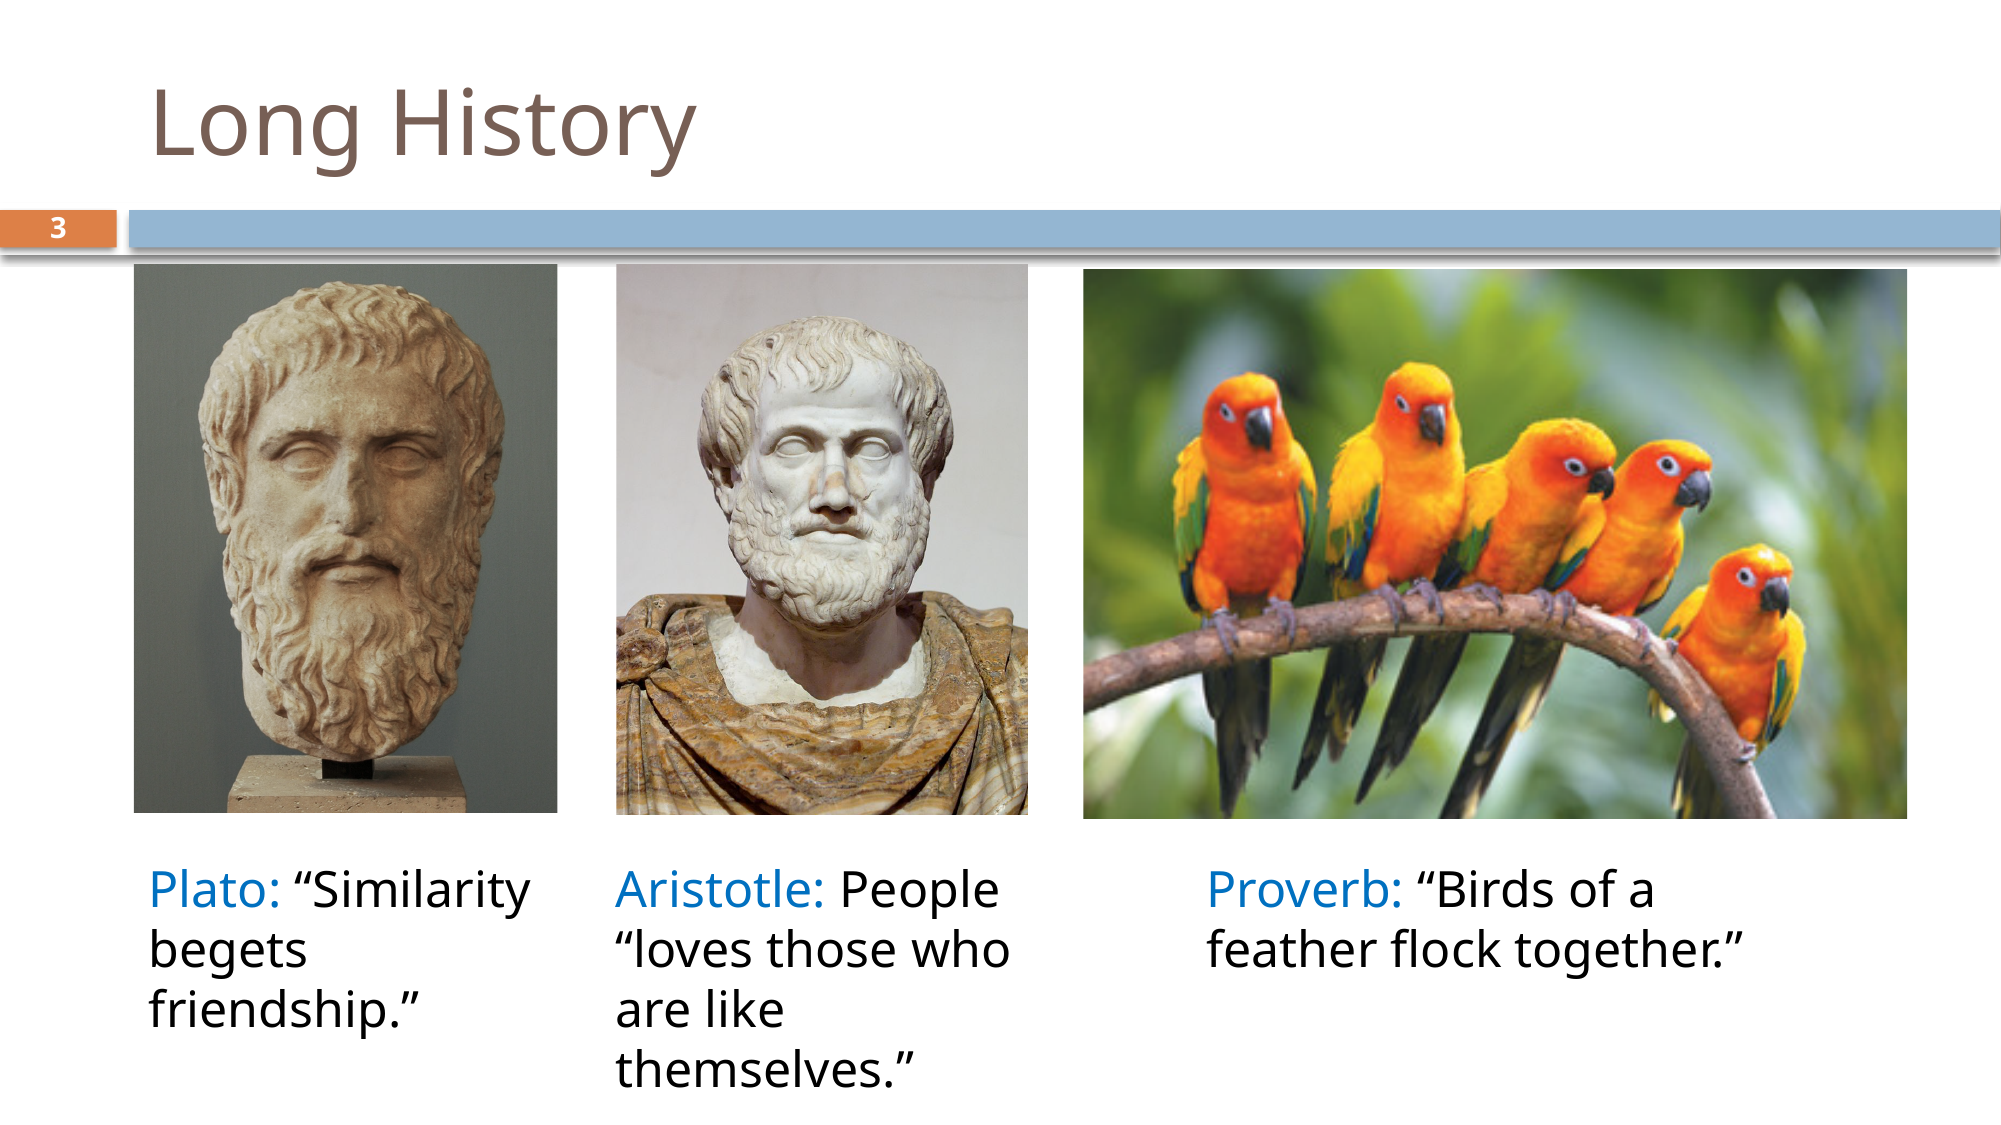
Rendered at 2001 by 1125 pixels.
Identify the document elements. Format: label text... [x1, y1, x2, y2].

text_box Aristotle: People “loves those who are like themselves.” [601, 849, 1044, 1105]
title Long History [133, 37, 1918, 200]
text_box Plato: “Similarity begets friendship.” [133, 849, 558, 1045]
text_box Proverb: “Birds of a feather flock together.” [1191, 849, 1805, 985]
slide_number 3 [0, 208, 117, 249]
picture [615, 264, 1029, 815]
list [133, 264, 558, 813]
picture [1082, 269, 1908, 820]
